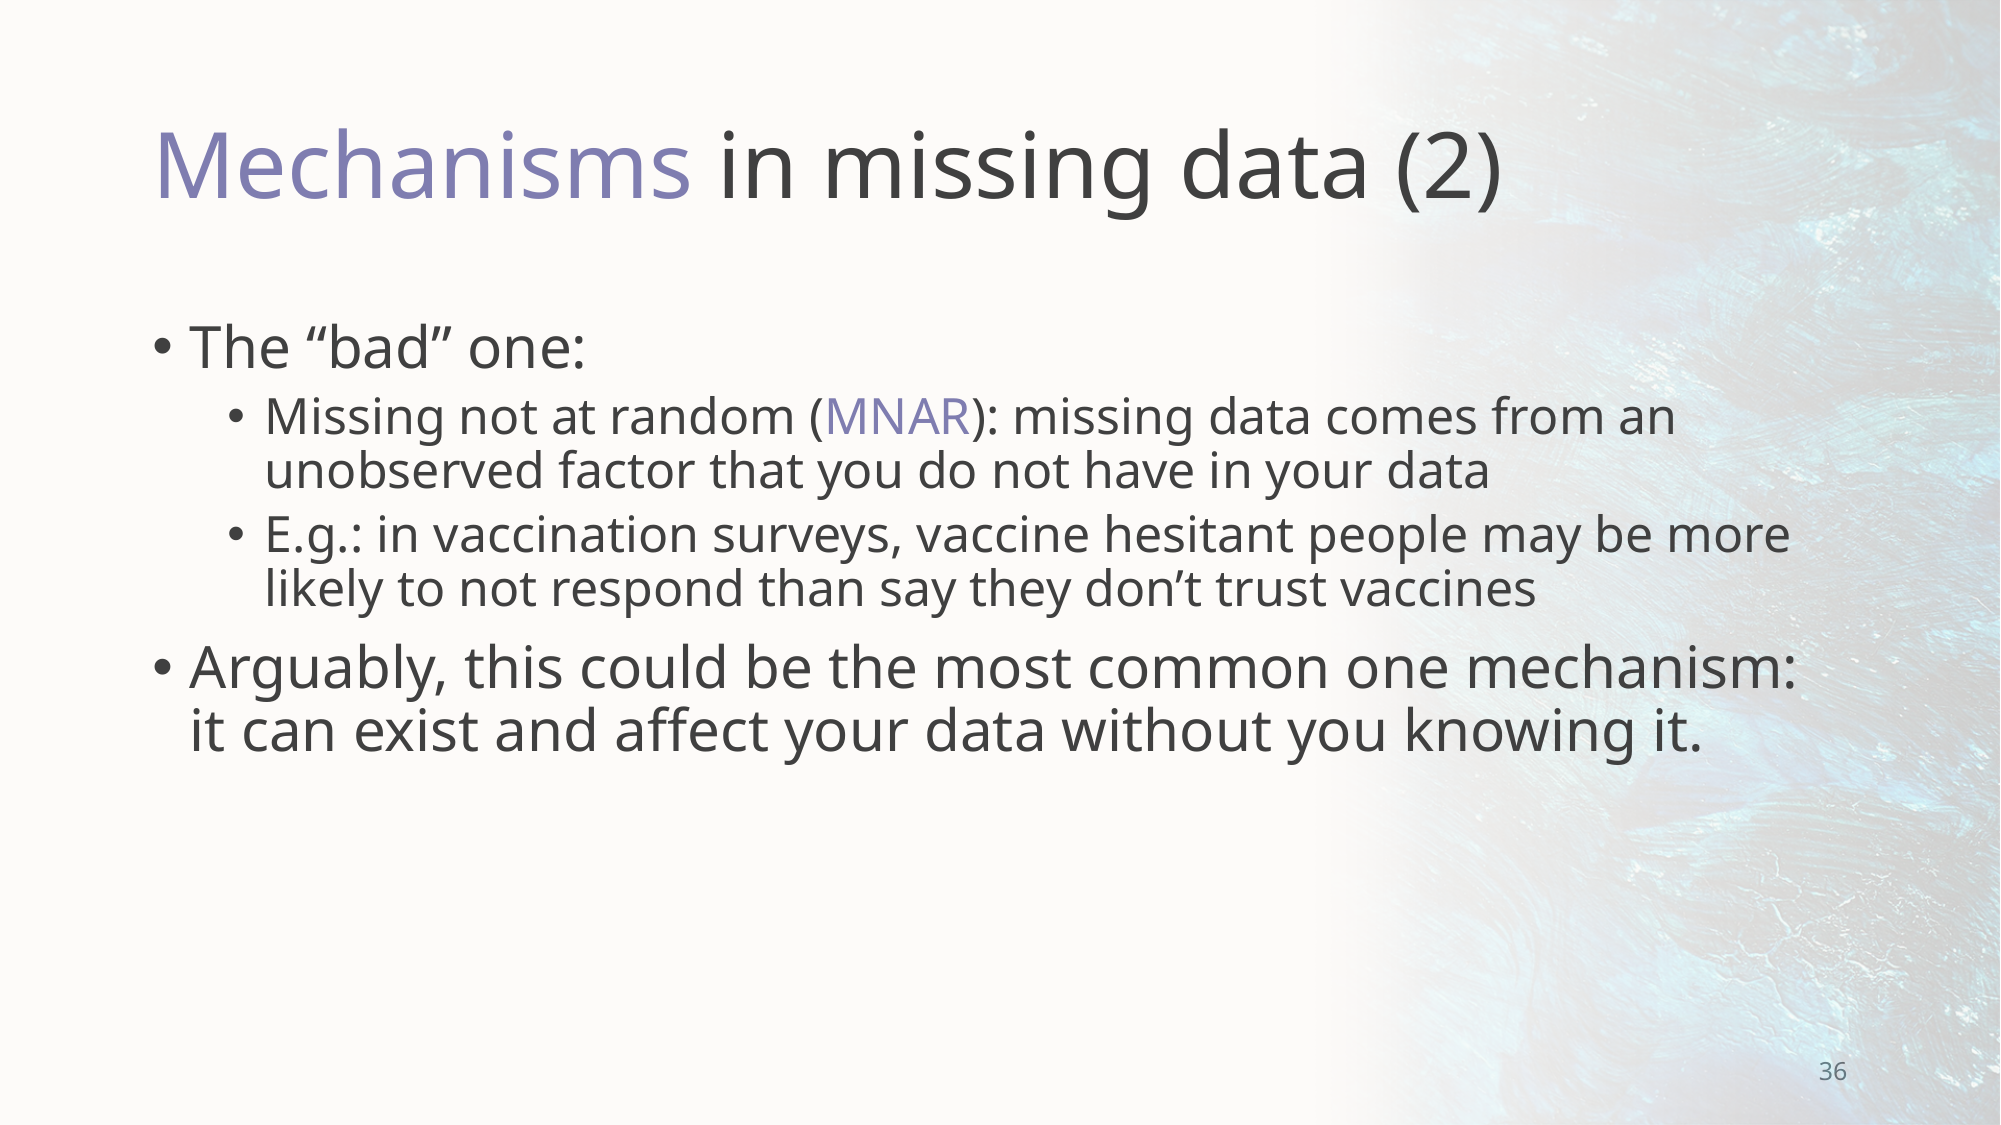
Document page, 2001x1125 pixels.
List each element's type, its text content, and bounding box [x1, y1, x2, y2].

title Mechanisms in missing data (2) [137, 59, 1286, 219]
list The “bad” one: Missing not at random (MNAR): missing data comes from an unobserved factor that you do not have in your data E.g.: in vaccination surveys, vaccine hesitant people may be more likely to not respond than say they don’t trust vaccines Arguably, this could be the most common one mechanism: it can exist and affect your data without you knowing it. [137, 219, 1286, 1125]
picture [1286, 0, 2000, 1125]
